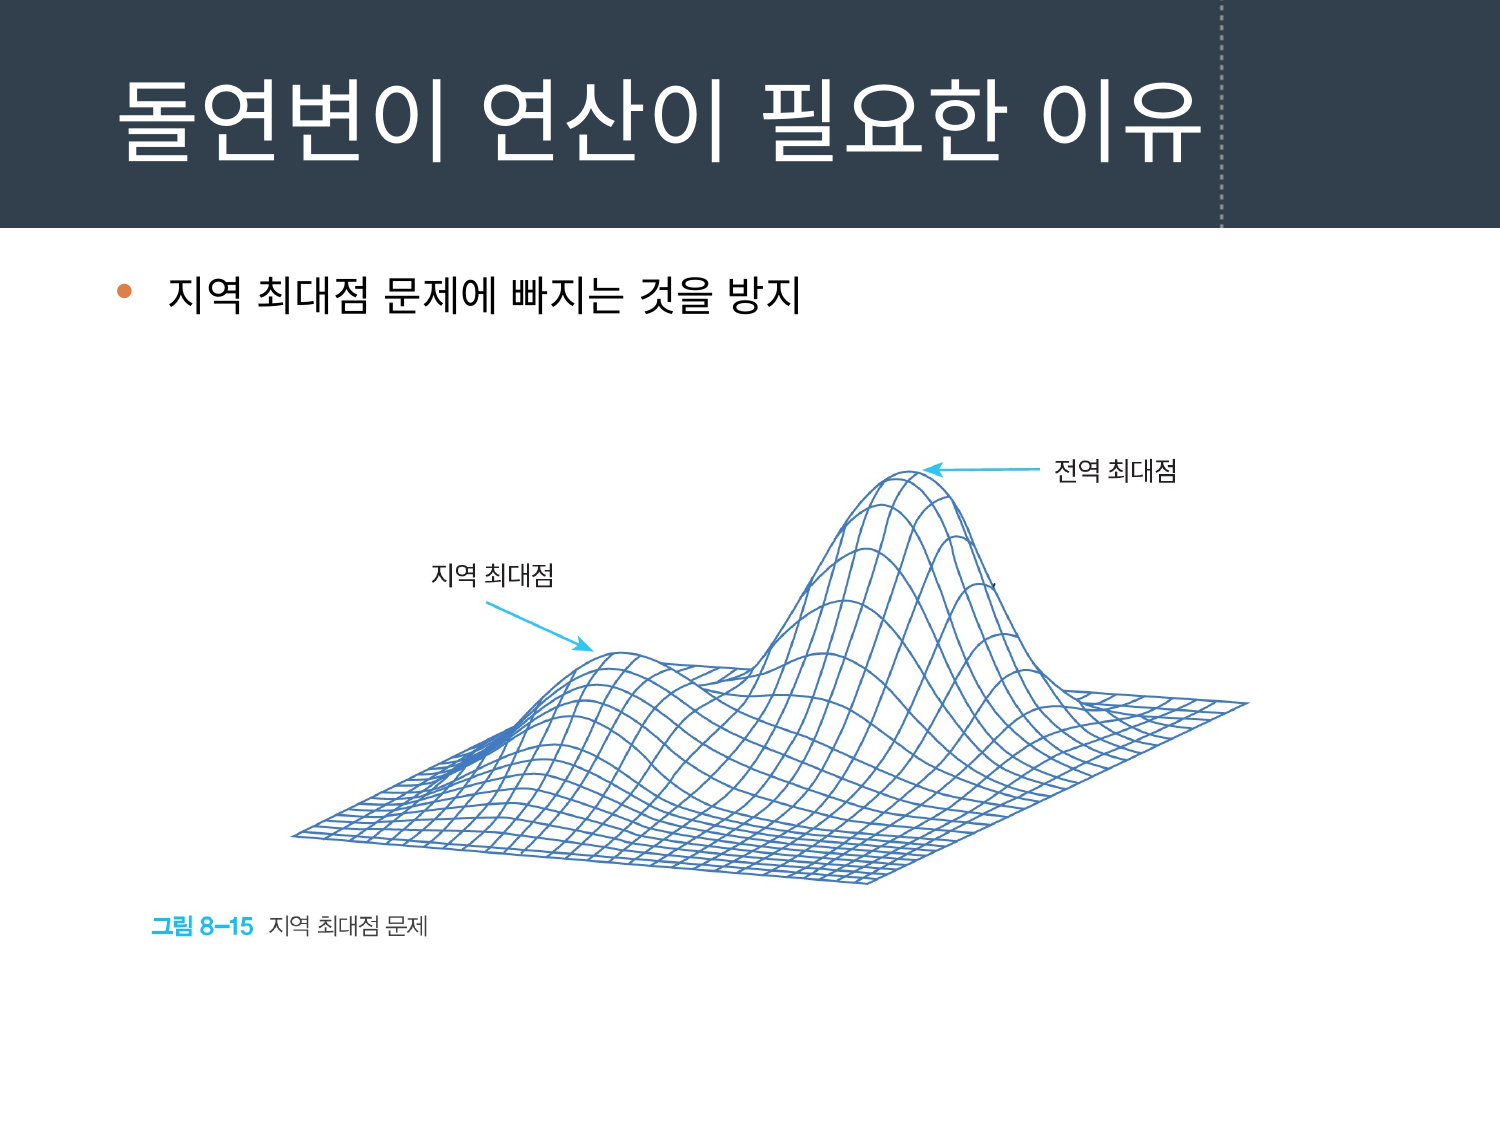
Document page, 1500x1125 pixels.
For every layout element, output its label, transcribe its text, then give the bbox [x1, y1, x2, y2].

list 지역 최대점 문제에 빠지는 것을 방지 [100, 262, 1438, 1000]
picture [147, 455, 1253, 937]
title 돌연변이 연산이 필요한 이유 [100, 37, 1438, 200]
picture [0, 0, 1500, 228]
